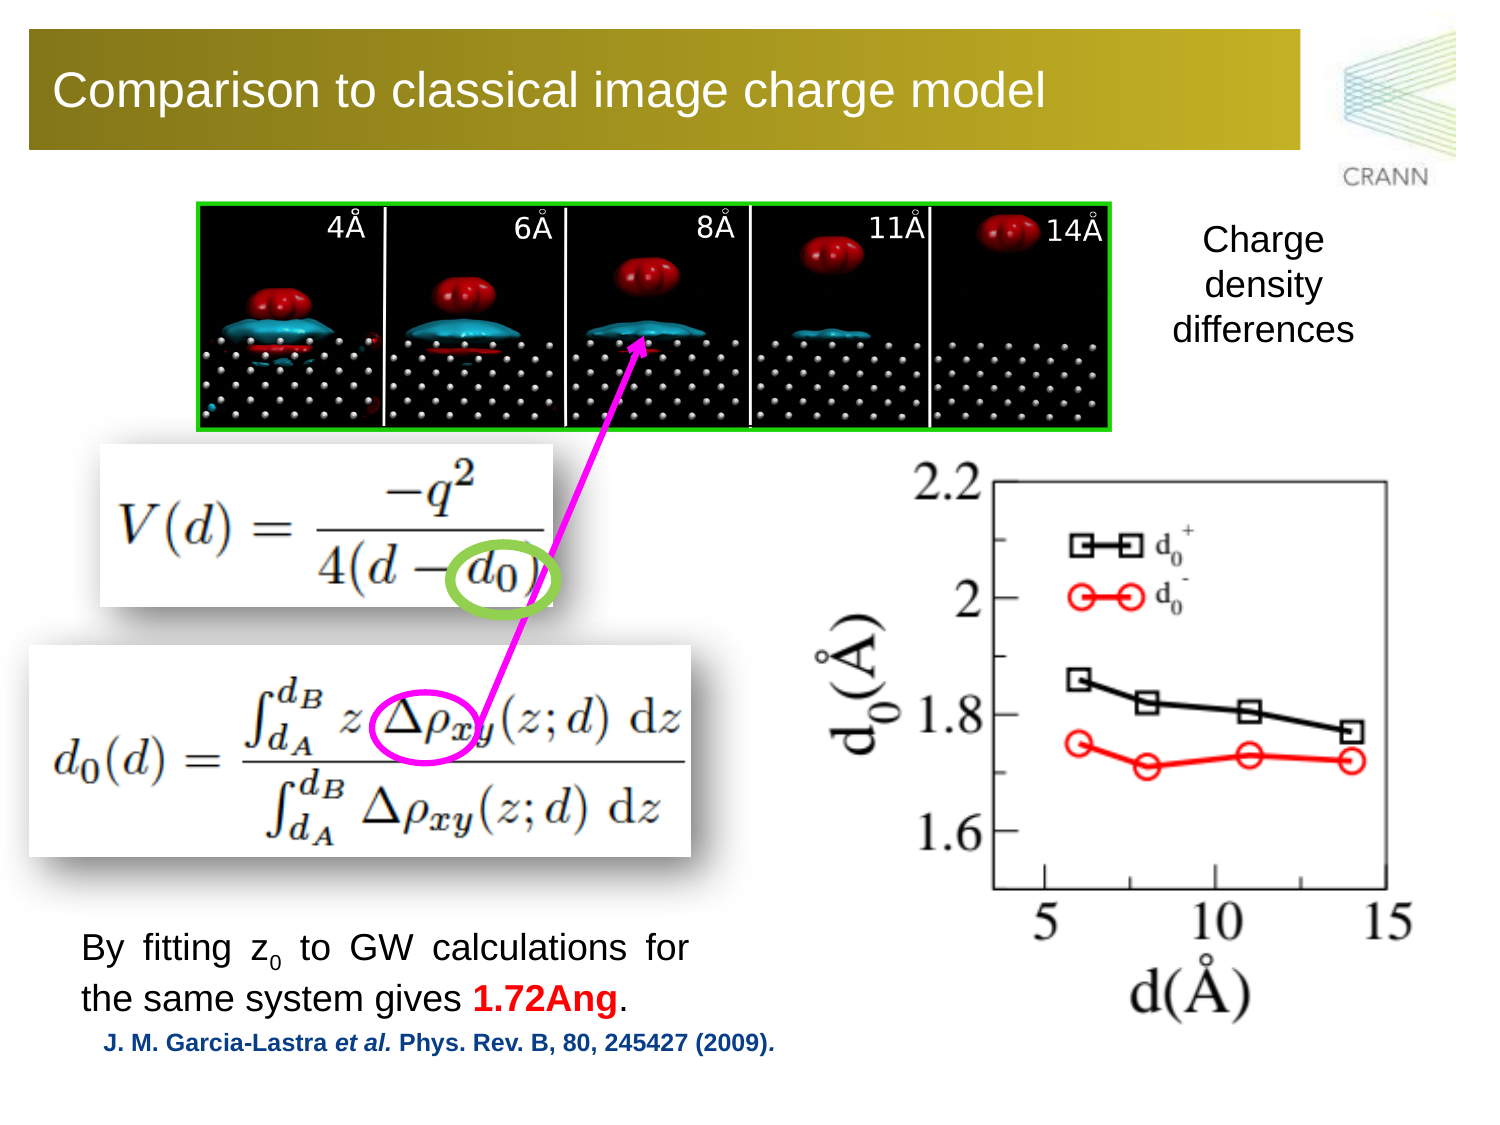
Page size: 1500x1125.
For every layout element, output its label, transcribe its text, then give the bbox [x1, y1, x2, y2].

text_box J. M. Garcia-Lastra et al. Phys. Rev. B, 80, 245427 (2009). [90, 1018, 811, 1101]
title Comparison to classical image charge model [37, 49, 1251, 151]
picture [194, 196, 1117, 438]
text_box By fitting z0 to GW calculations for the same system gives 1.72Ang. [66, 915, 705, 1027]
picture [100, 444, 477, 608]
text_box Charge density differences [1139, 208, 1388, 358]
picture [808, 455, 1424, 1042]
text_box [29, 29, 1301, 150]
picture [1299, 12, 1456, 209]
picture [29, 644, 692, 858]
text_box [477, 335, 644, 729]
